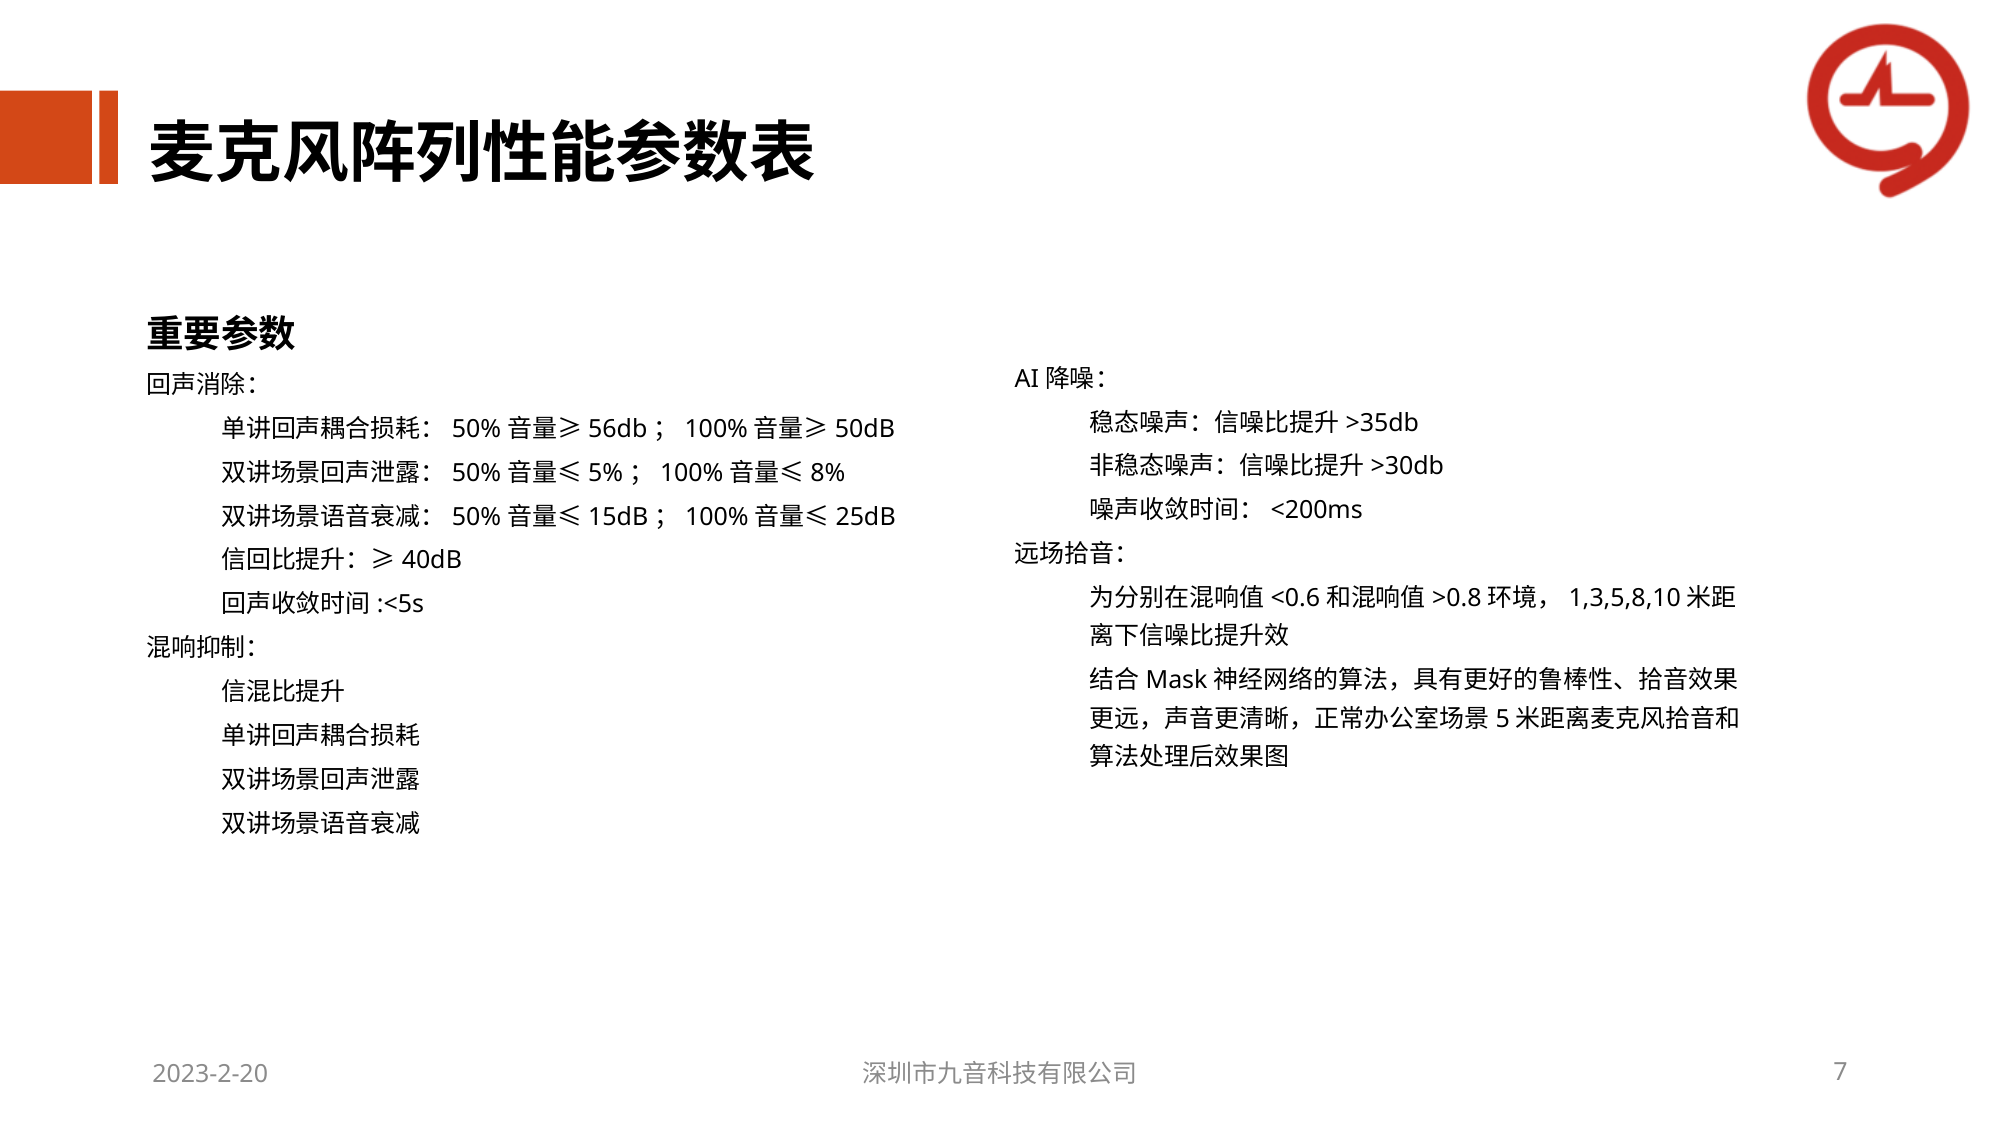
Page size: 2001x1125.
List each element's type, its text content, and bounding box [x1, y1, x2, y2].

text_box 重要参数 回声消除： 单讲回声耦合损耗：50%音量≥56db；100%音量≥50dB 双讲场景回声泄露：50%音量≤5%；100%音量≤8% 双讲场景语音衰减：50%音量≤15dB；100%音量≤25dB 信回比提升：≥40dB 回声收敛时间:<5s 混响抑制： 信混比提升 单讲回声耦合损耗 双讲场景回声泄露 双讲场景语音衰减 [131, 308, 1099, 817]
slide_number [137, 1042, 588, 1103]
text_box [1, 1036, 262, 1123]
text_box AI降噪： 稳态噪声：信噪比提升>35db 非稳态噪声：信噪比提升>30db 噪声收敛时间：<200ms 远场拾音： 为分别在混响值<0.6和混响值>0.8环境，1,3,5,8,10米距离下信噪比提升效 结合Mask神经网络的算法，具有更好的鲁棒性、拾音效果更远，声音更清晰，正常办公室场景5米距离麦克风拾音和算法处理后效果图 [999, 346, 1774, 820]
text_box 麦克风阵列性能参数表 [134, 70, 1799, 189]
picture [1799, 22, 1978, 200]
footer 深圳市九音科技有限公司 [662, 1042, 1338, 1103]
slide_number 7 [1412, 1042, 1863, 1103]
